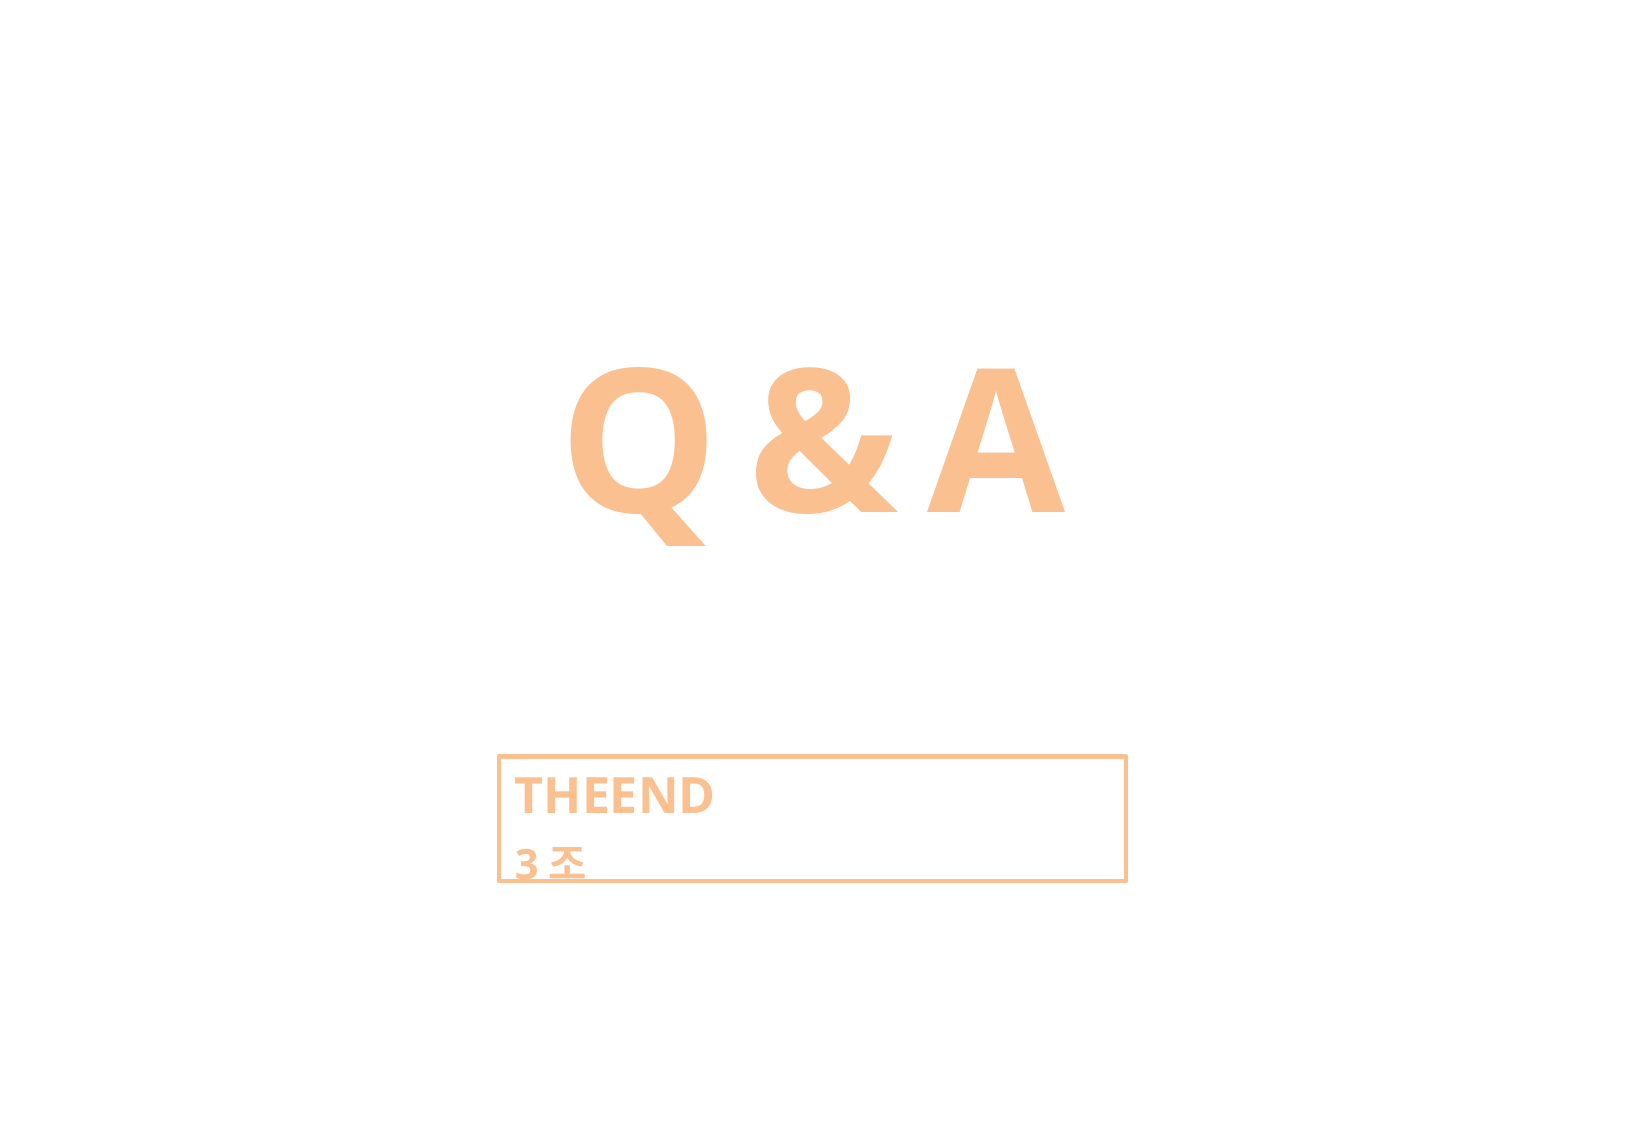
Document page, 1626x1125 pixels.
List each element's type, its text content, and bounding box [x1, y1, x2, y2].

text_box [498, 756, 1127, 882]
text_box Q & A [295, 304, 1329, 560]
